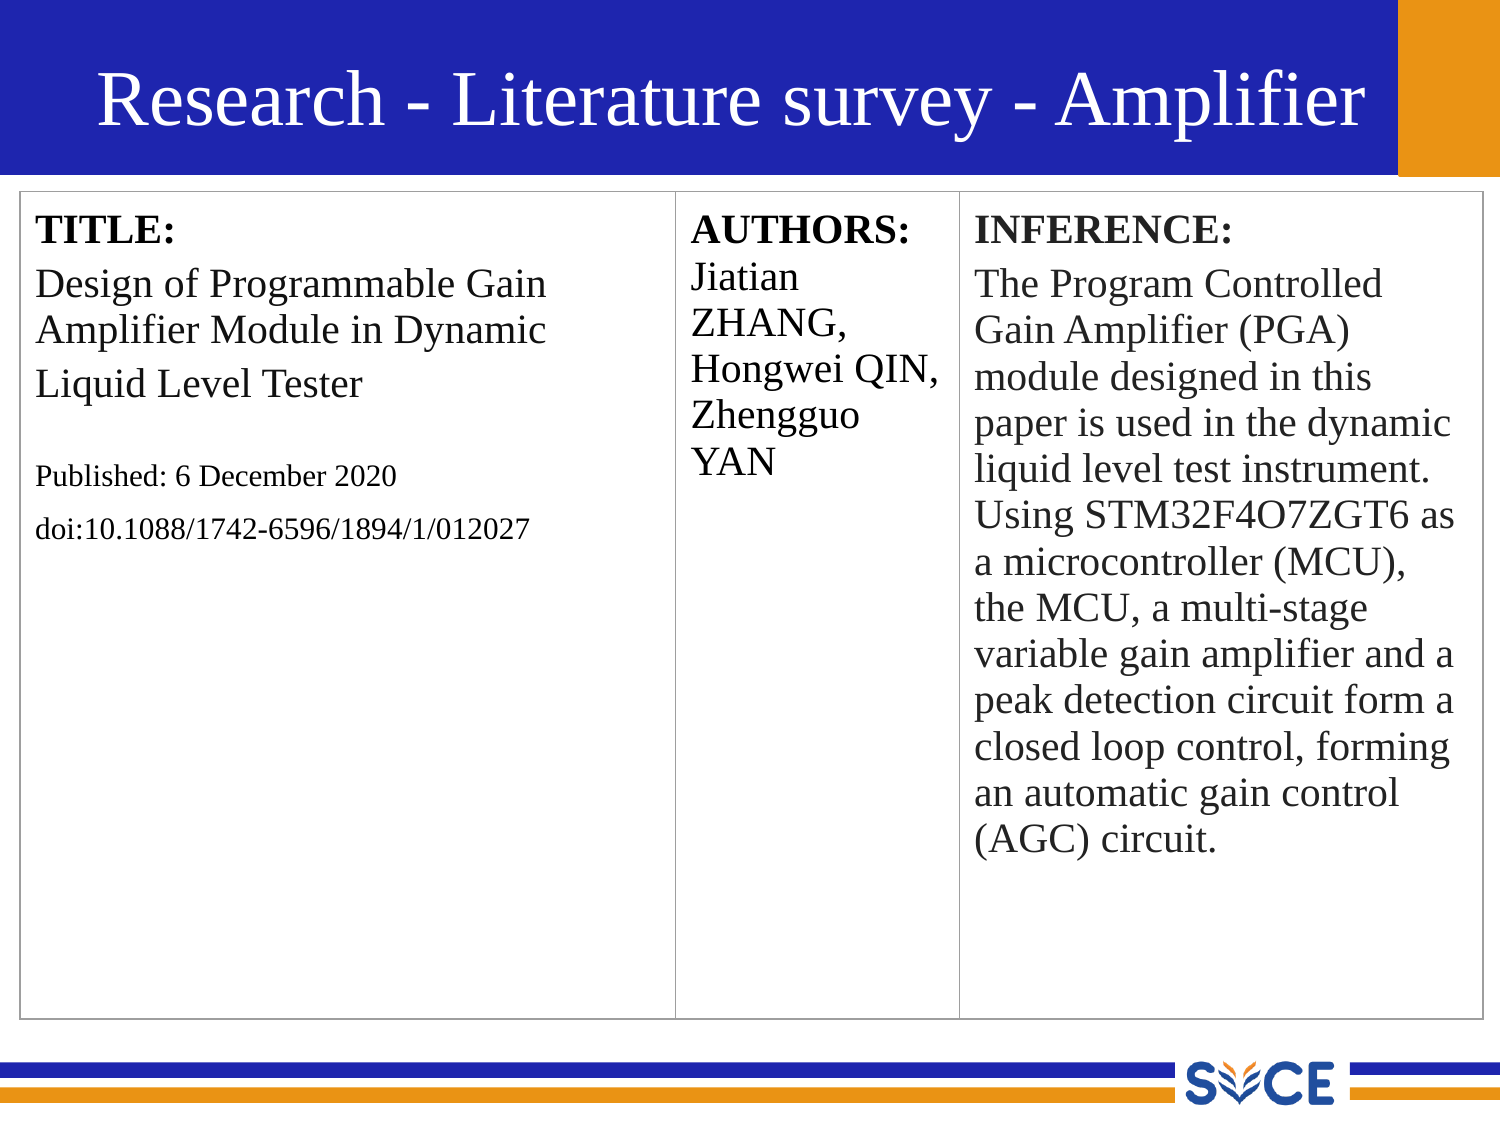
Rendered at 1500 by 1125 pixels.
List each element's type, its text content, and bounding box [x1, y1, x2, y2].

table_header TITLE: Design of Programmable Gain Amplifier Module in Dynamic Liquid Level Tester Published: 6 December 2020 doi:10.1088/1742-6596/1894/1/012027 [21, 192, 675, 1018]
title Research - Literature survey - Amplifier [75, 37, 1388, 150]
picture [1182, 1054, 1338, 1113]
table_header AUTHORS: Jiatian ZHANG, Hongwei QIN, Zhengguo YAN [676, 192, 959, 1018]
table_header INFERENCE: The Program Controlled Gain Amplifier (PGA) module designed in this paper is used in the dynamic liquid level test instrument. Using STM32F4O7ZGT6 as a microcontroller (MCU), the MCU, a multi-stage variable gain amplifier and a peak detection circuit form a closed loop control, forming an automatic gain control (AGC) circuit. [960, 192, 1482, 1018]
